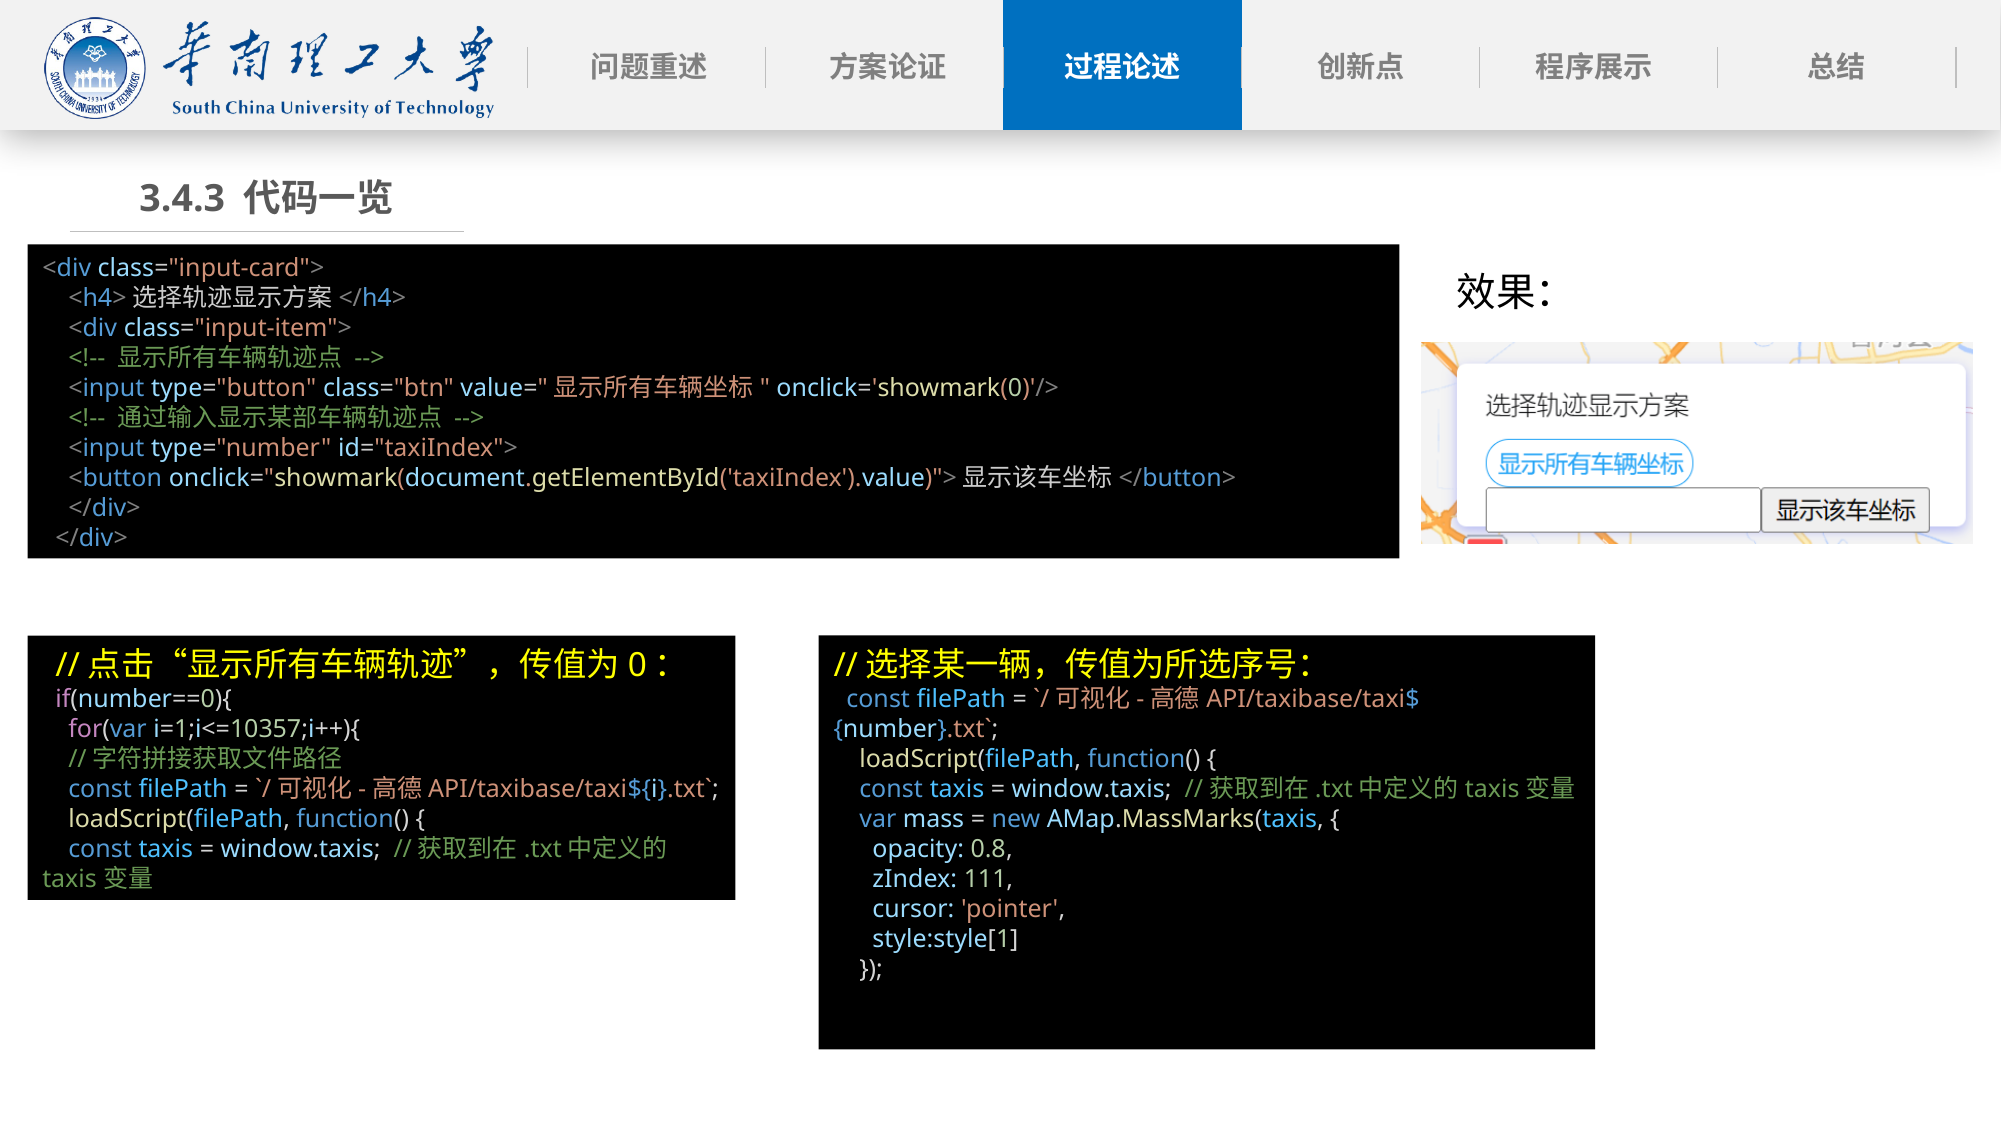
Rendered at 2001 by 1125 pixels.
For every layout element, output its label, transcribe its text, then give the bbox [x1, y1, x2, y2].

text_box //选择某一辆，传值为所选序号： const filePath = `/可视化-高德API/taxibase/taxi${number}.txt`; loadScript(filePath, function() { const taxis = window.taxis; //获取到在.txt中定义的taxis变量 var mass = new AMap.MassMarks(taxis, { opacity: 0.8, zIndex: 111, cursor: 'pointer', style:style[1] }); [818, 635, 1596, 1050]
text_box <div class="input-card"> <h4>选择轨迹显示方案</h4> <div class="input-item"> <!-- 显示所有车辆轨迹点 --> <input type="button" class="btn" value="显示所有车辆坐标" onclick='showmark(0)'/> <!-- 通过输入显示某部车辆轨迹点 --> <input type="number" id="taxiIndex"> <button onclick="showmark(document.getElementById('taxiIndex').value)">显示该车坐标</button> </div> </div> [27, 244, 1400, 559]
picture [1421, 342, 1973, 544]
text_box 3.4.3 代码一览 [48, 166, 485, 228]
picture [44, 17, 494, 119]
text_box //点击“显示所有车辆轨迹”，传值为0： if(number==0){ for(var i=1;i<=10357;i++){ //字符拼接获取文件路径 const filePath = `/可视化-高德API/taxibase/taxi${i}.txt`; loadScript(filePath, function() { const taxis = window.taxis; //获取到在.txt中定义的taxis变量 [27, 635, 736, 900]
text_box 效果： [1442, 259, 1558, 322]
